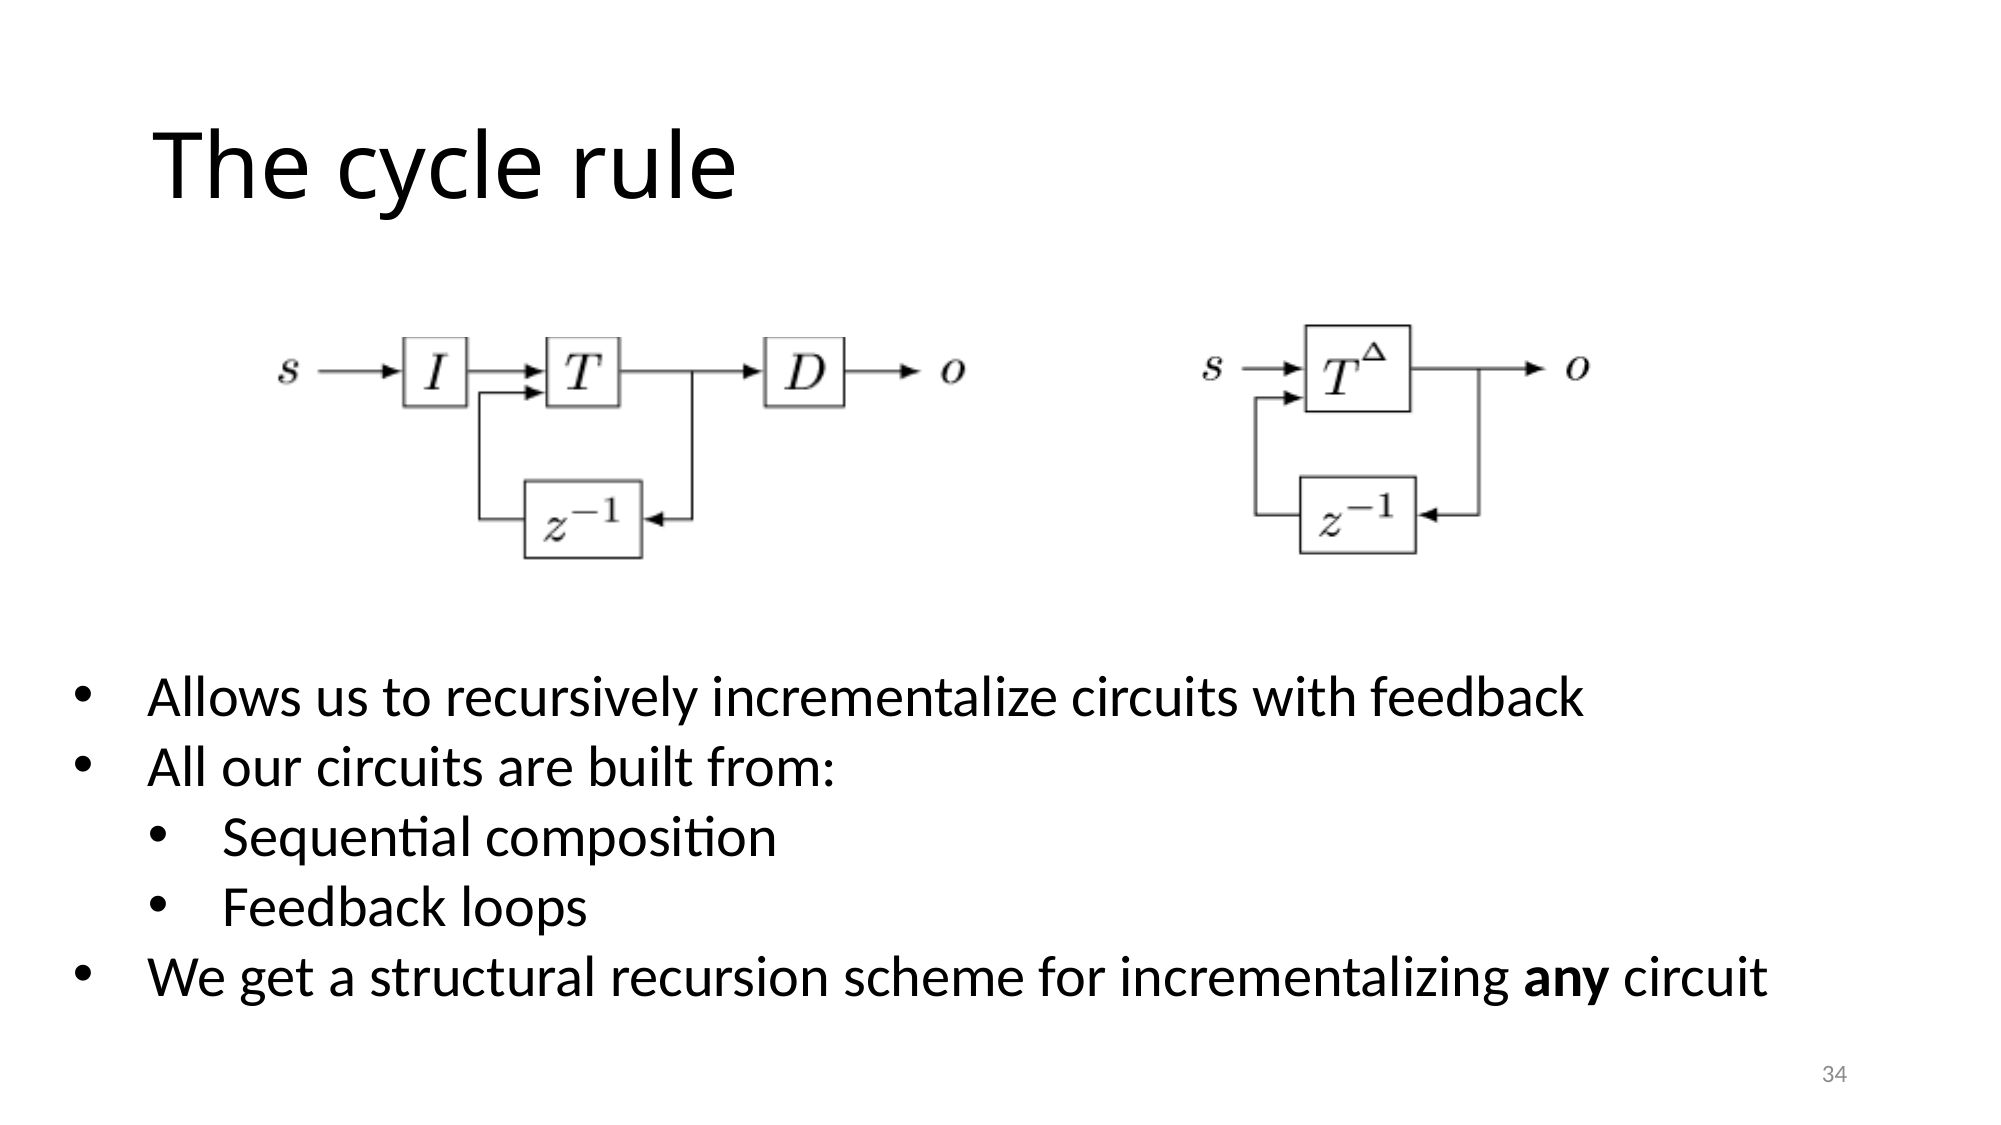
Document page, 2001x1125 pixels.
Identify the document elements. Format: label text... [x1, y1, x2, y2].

text_box Allows us to recursively incrementalize circuits with feedback All our circuits are built from: Sequential composition Feedback loops We get a structural recursion scheme for incrementalizing any circuit [58, 650, 1784, 1016]
title The cycle rule [137, 59, 1863, 278]
slide_number 34 [1798, 1042, 1863, 1103]
picture [1202, 317, 1605, 599]
picture [266, 337, 987, 564]
